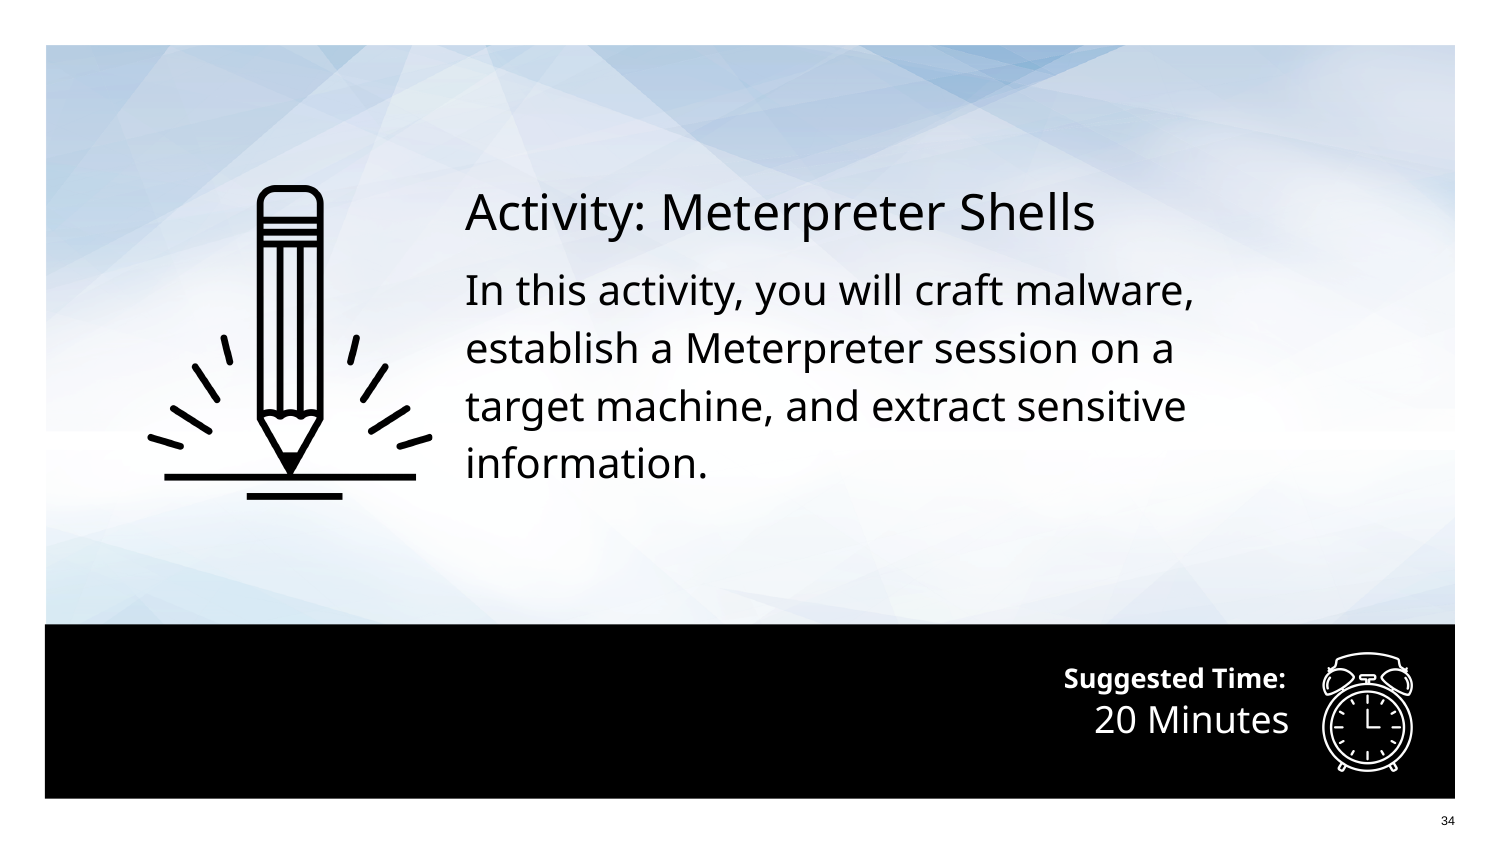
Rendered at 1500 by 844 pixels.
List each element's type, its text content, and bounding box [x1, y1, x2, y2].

picture [45, 46, 1455, 624]
text_box 34 [1411, 813, 1455, 831]
title 20 Minutes [0, 694, 1455, 799]
title Activity: Meterpreter Shells In this activity, you will craft malware, establish a Meterpreter session on a target machine, and extract sensitive information. [44, 171, 1357, 625]
picture [1322, 652, 1413, 694]
